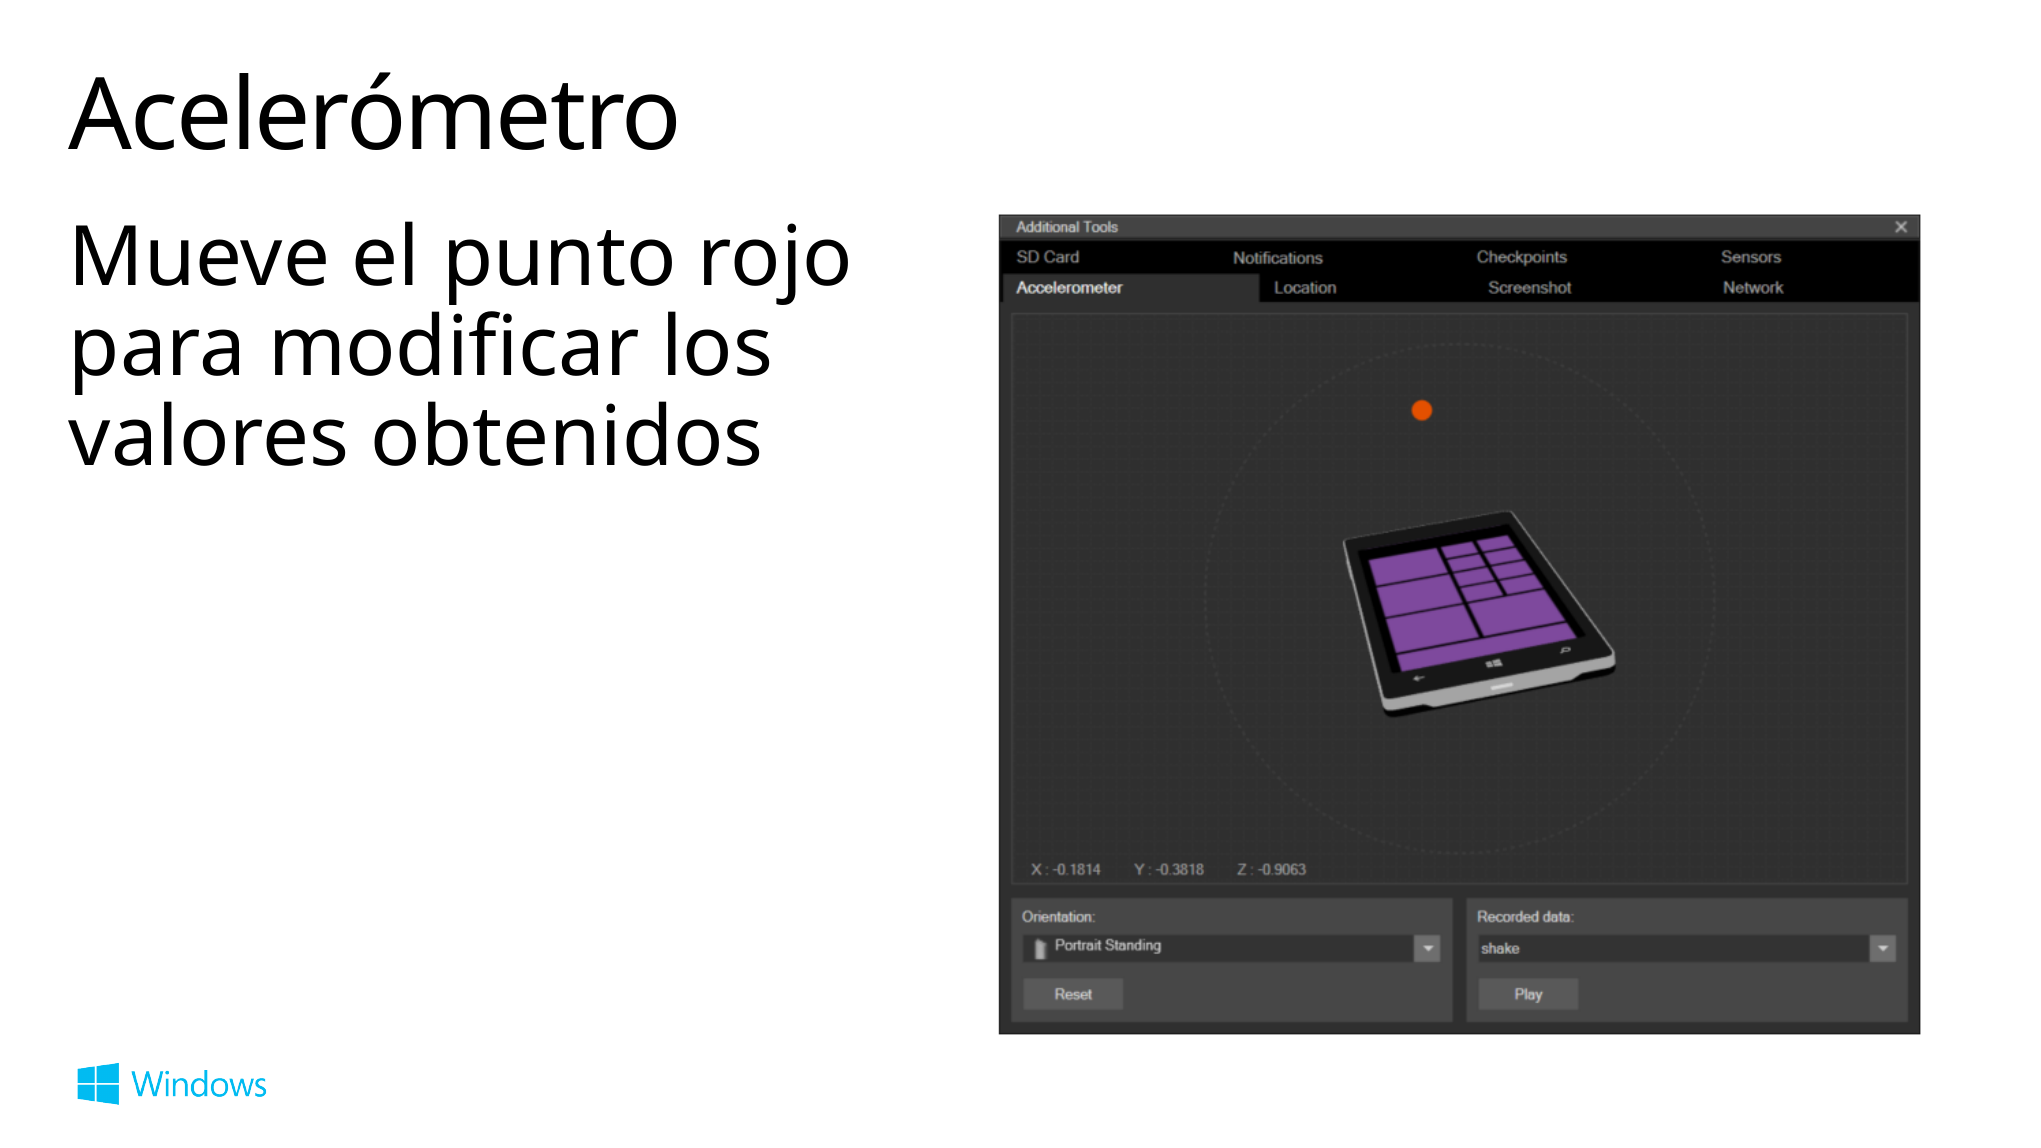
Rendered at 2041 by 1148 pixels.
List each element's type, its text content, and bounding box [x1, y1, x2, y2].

picture [994, 212, 1926, 1040]
title Acelerómetro [45, 48, 1996, 199]
picture [61, 1045, 289, 1123]
list Mueve el punto rojo para modificar los valores obtenidos [45, 198, 1045, 502]
